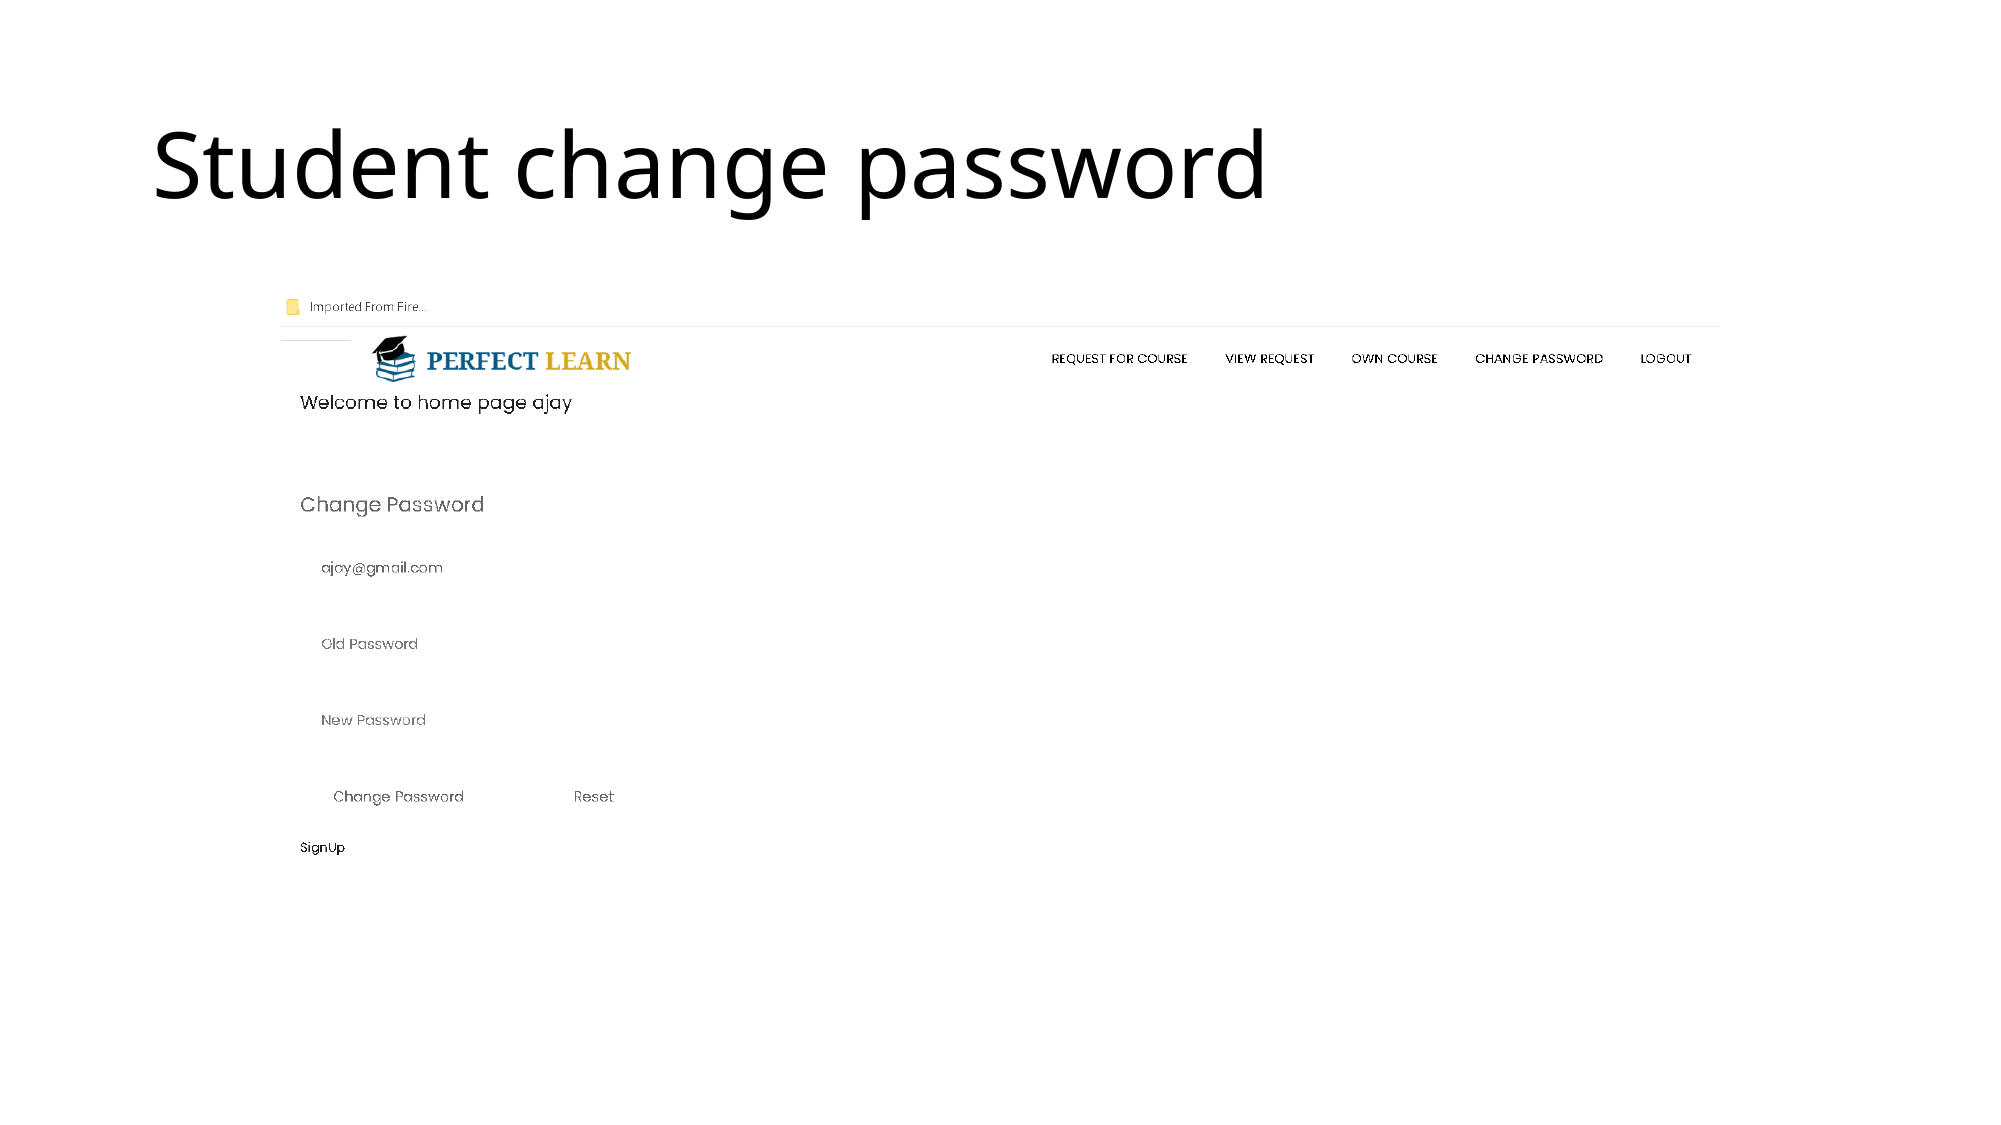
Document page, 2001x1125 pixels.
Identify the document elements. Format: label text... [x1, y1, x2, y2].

title Student change password [137, 59, 1863, 278]
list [281, 299, 1719, 1014]
